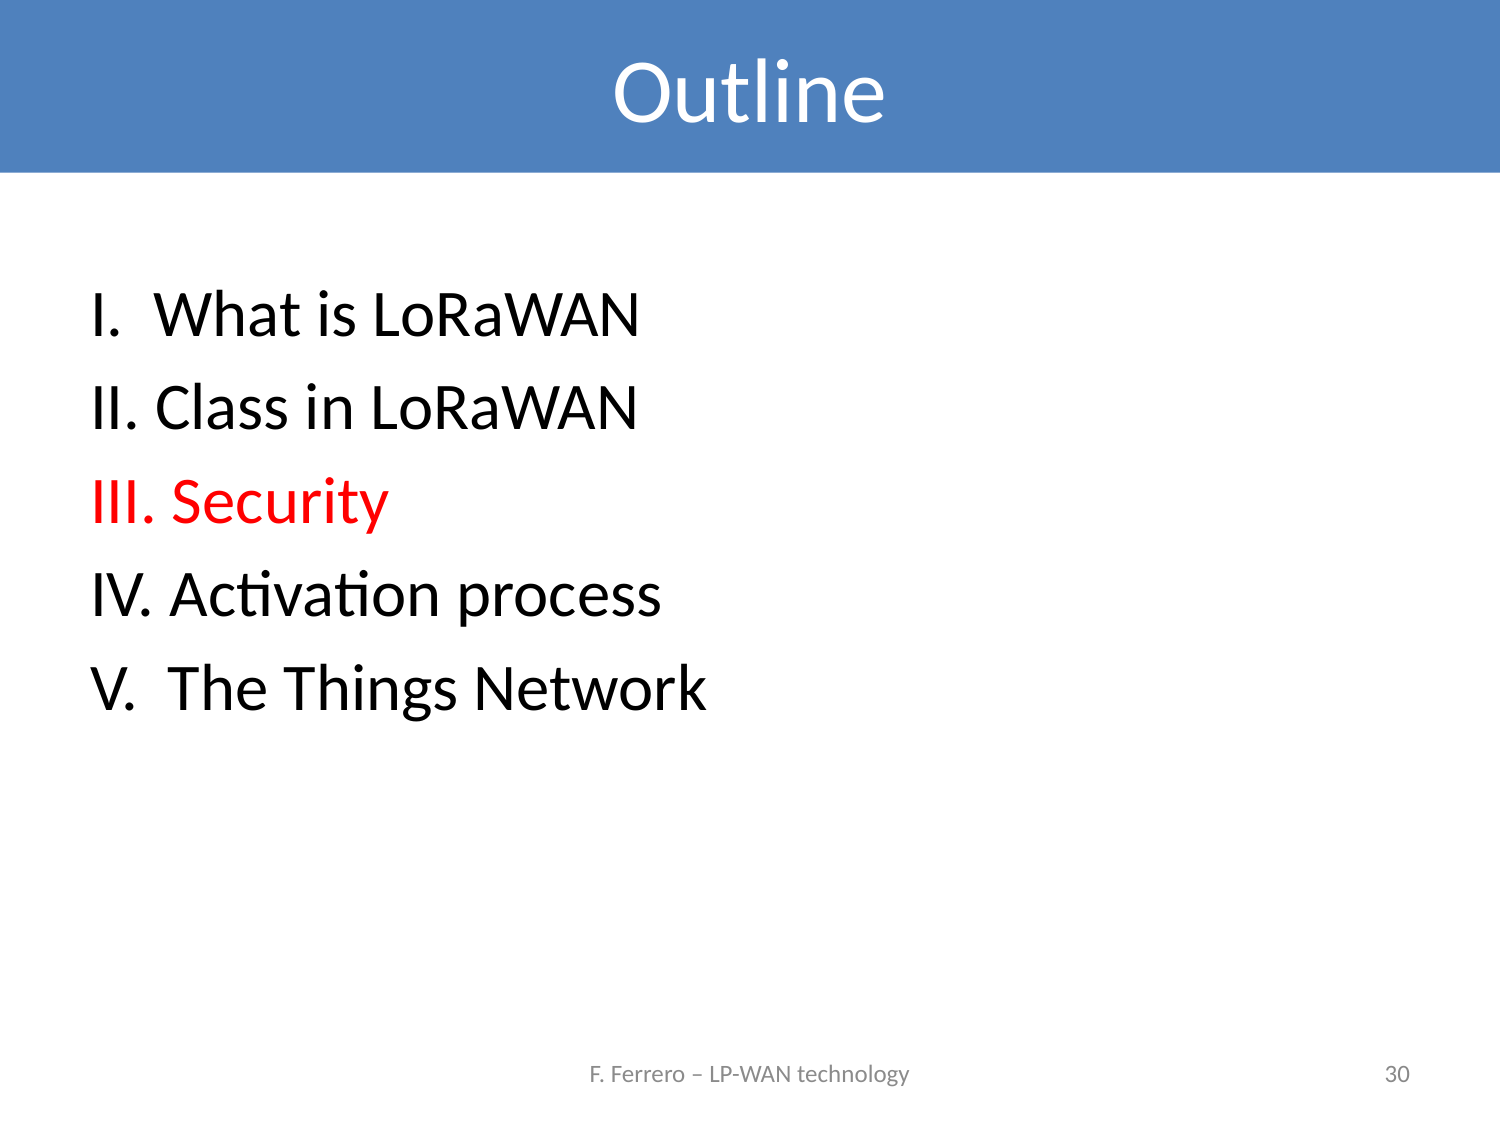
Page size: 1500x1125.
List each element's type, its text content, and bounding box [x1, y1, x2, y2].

slide_number 30 [1074, 1042, 1425, 1103]
footer F. Ferrero – LP-WAN technology [512, 1042, 988, 1103]
text_box [0, 0, 1500, 175]
list I. What is LoRaWAN II. Class in LoRaWAN III. Security IV. Activation process V. The Things Network [75, 262, 1425, 1005]
title Outline [75, 0, 1425, 173]
